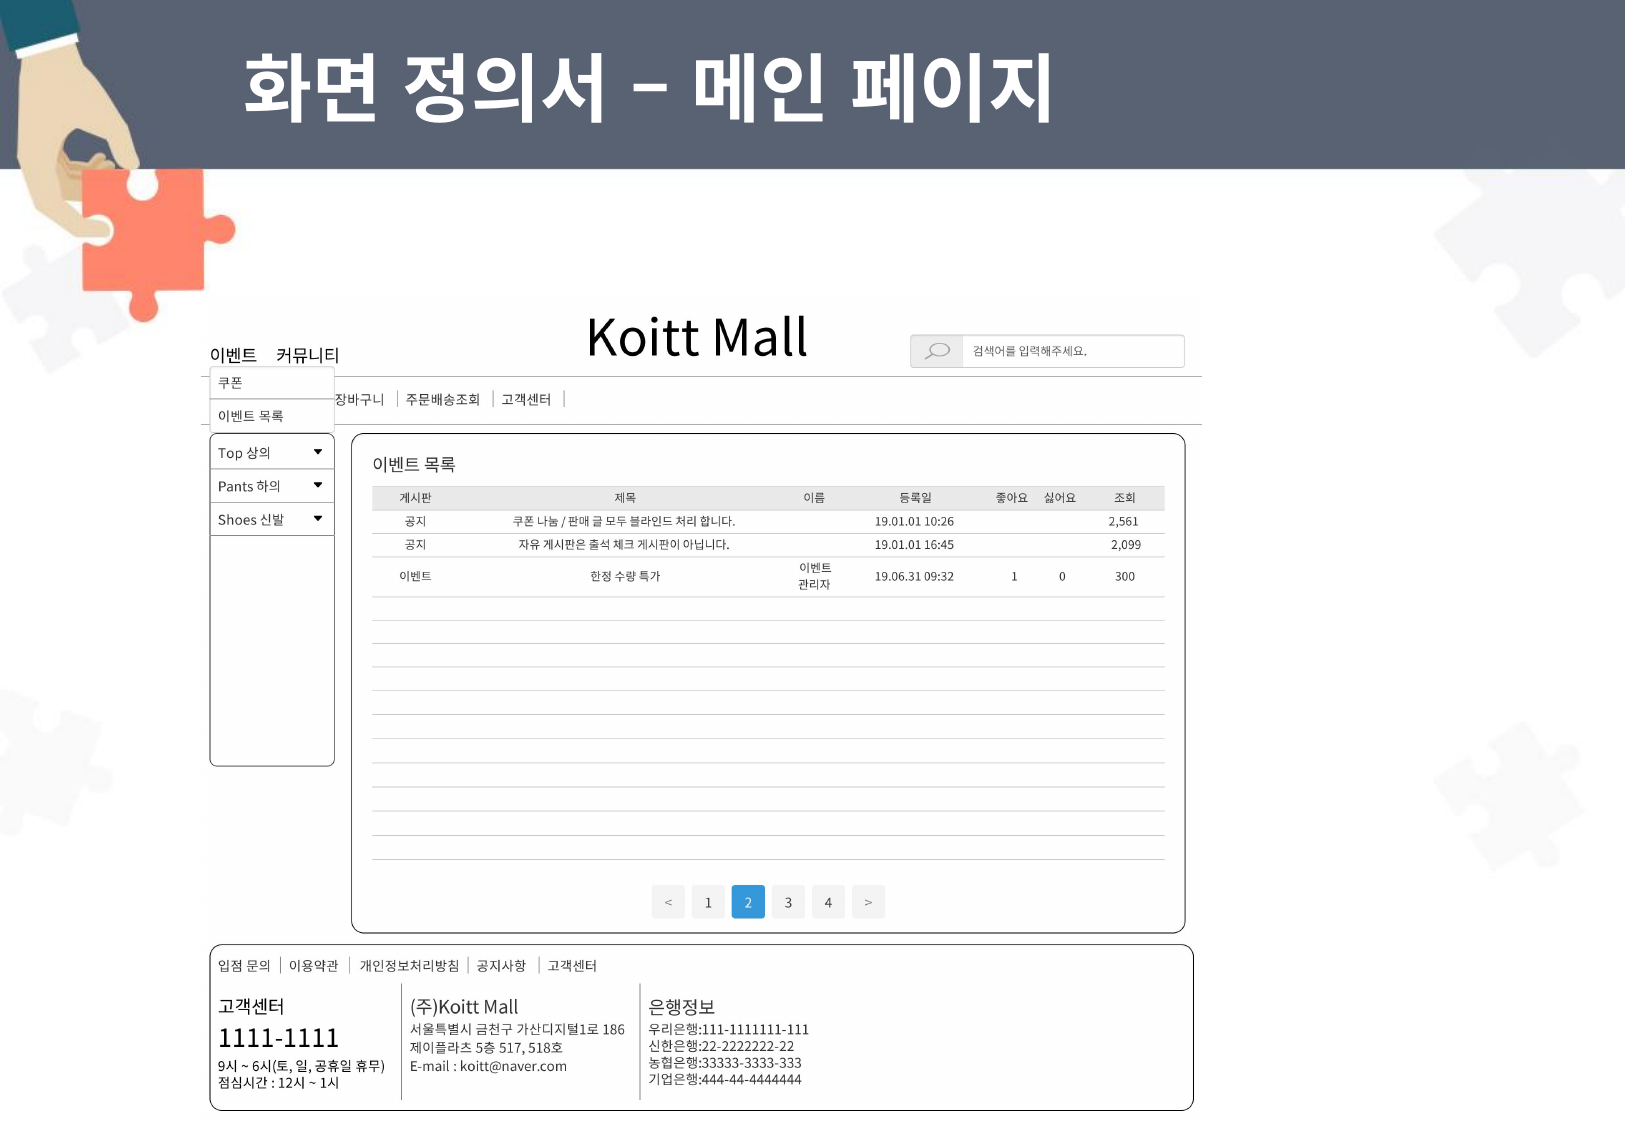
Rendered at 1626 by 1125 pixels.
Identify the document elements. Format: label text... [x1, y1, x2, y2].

picture [0, 0, 1625, 1125]
title 화면 정의서 – 메인 페이지 [228, 28, 1498, 157]
